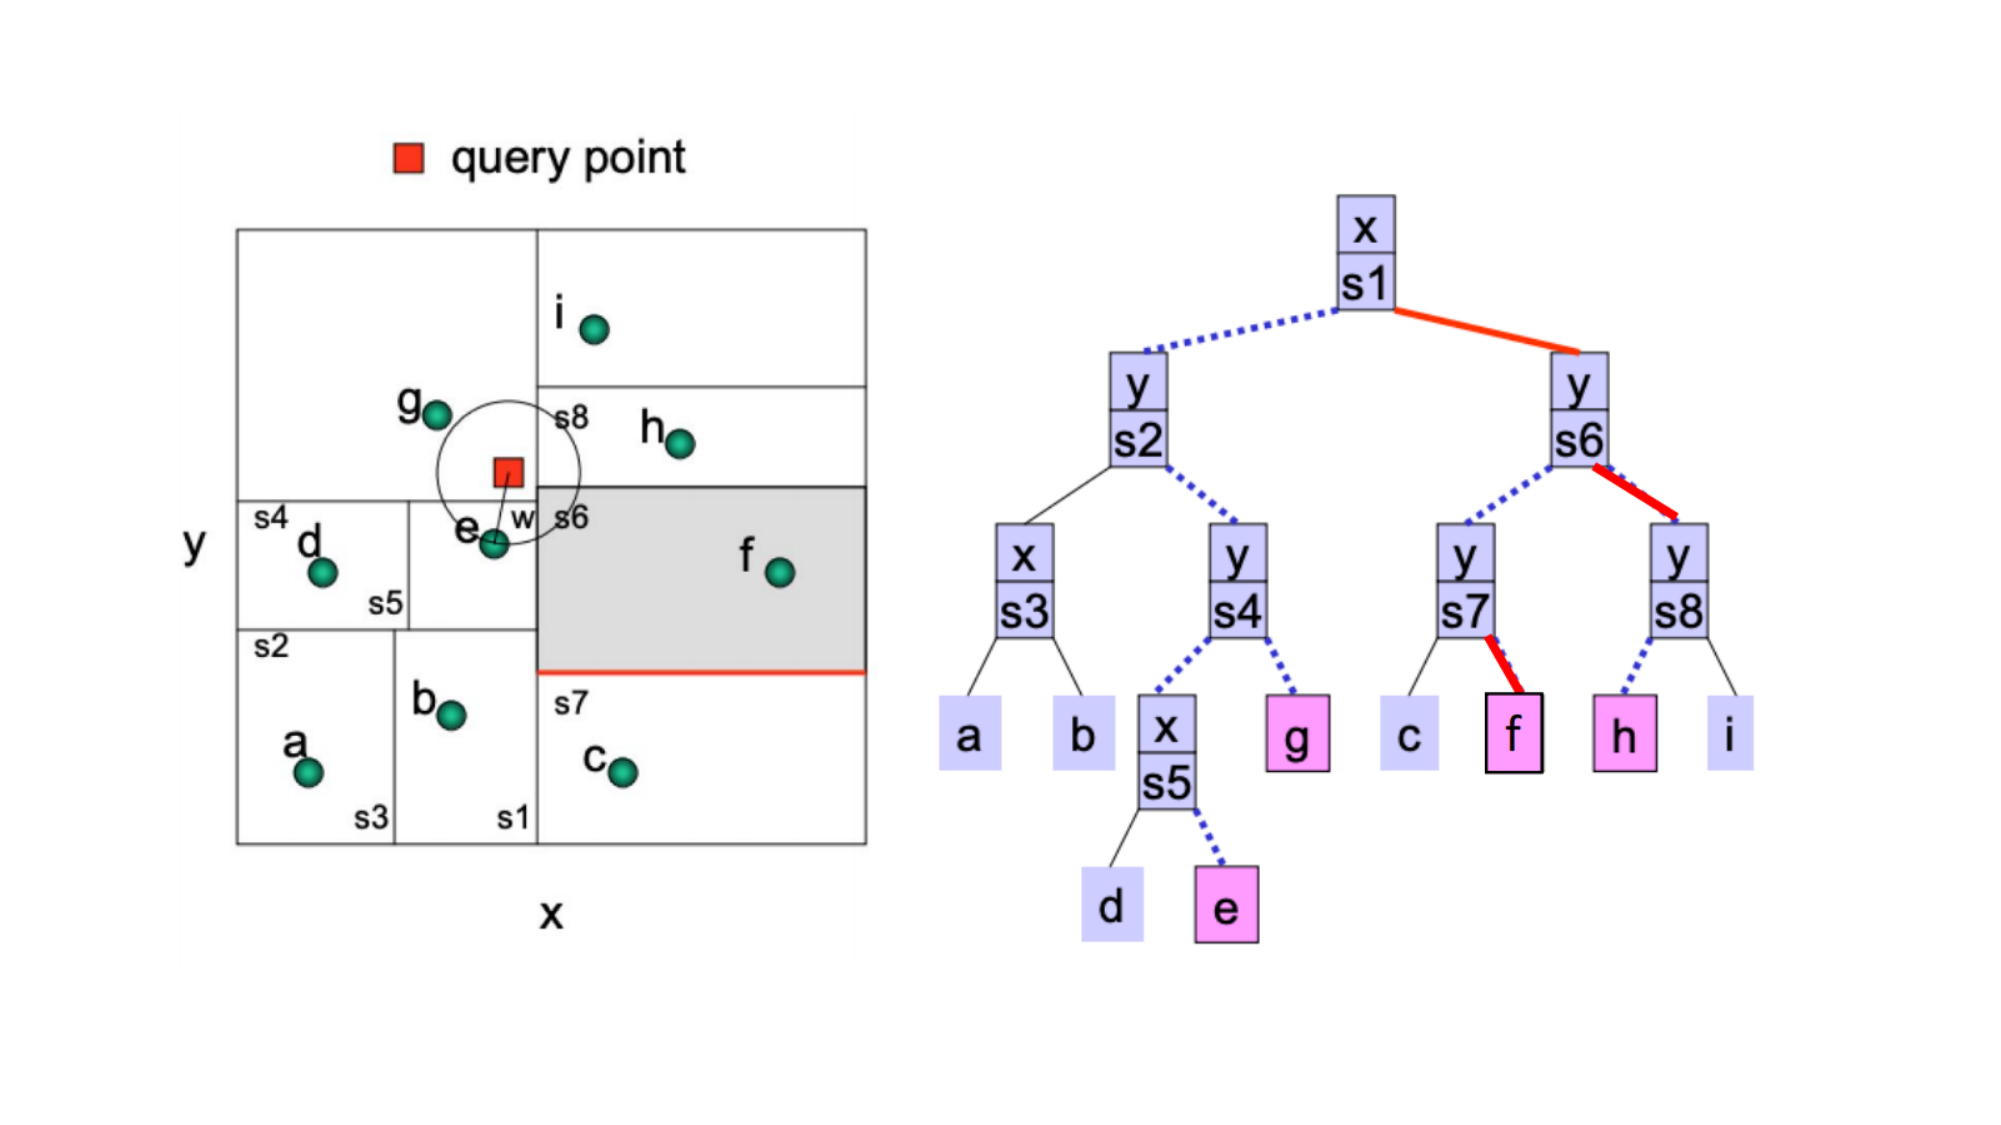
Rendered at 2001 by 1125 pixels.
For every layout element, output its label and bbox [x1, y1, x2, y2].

picture [59, 109, 1940, 1016]
